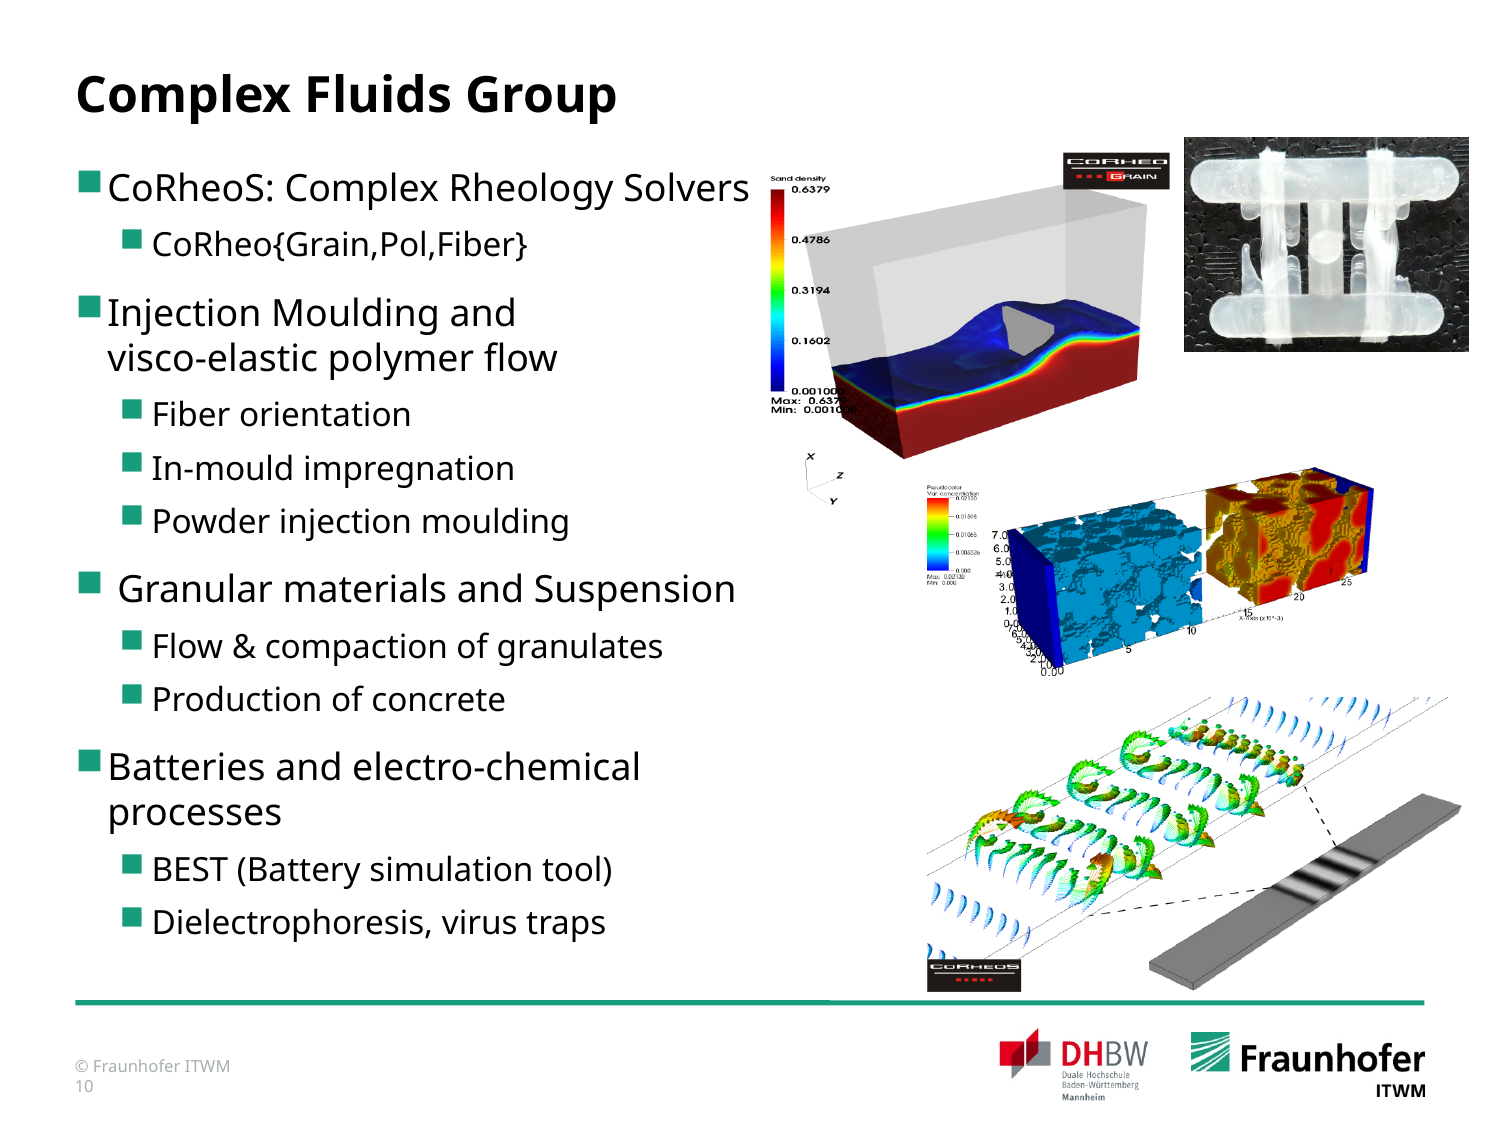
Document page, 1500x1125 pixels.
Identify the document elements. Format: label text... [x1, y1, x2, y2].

title Complex Fluids Group [75, 62, 1425, 124]
picture [1191, 1032, 1425, 1097]
picture [926, 697, 1477, 992]
list CoRheoS: Complex Rheology Solvers CoRheo{Grain,Pol,Fiber} Injection Moulding and visco-elastic polymer flow Fiber orientation In-mould impregnation Powder injection moulding Granular materials and Suspension Flow & compaction of granulates Production of concrete Batteries and electro-chemical processes BEST (Battery simulation tool) Dielectrophoresis, virus traps [75, 103, 773, 977]
picture [763, 103, 1469, 676]
picture [974, 1017, 1172, 1118]
